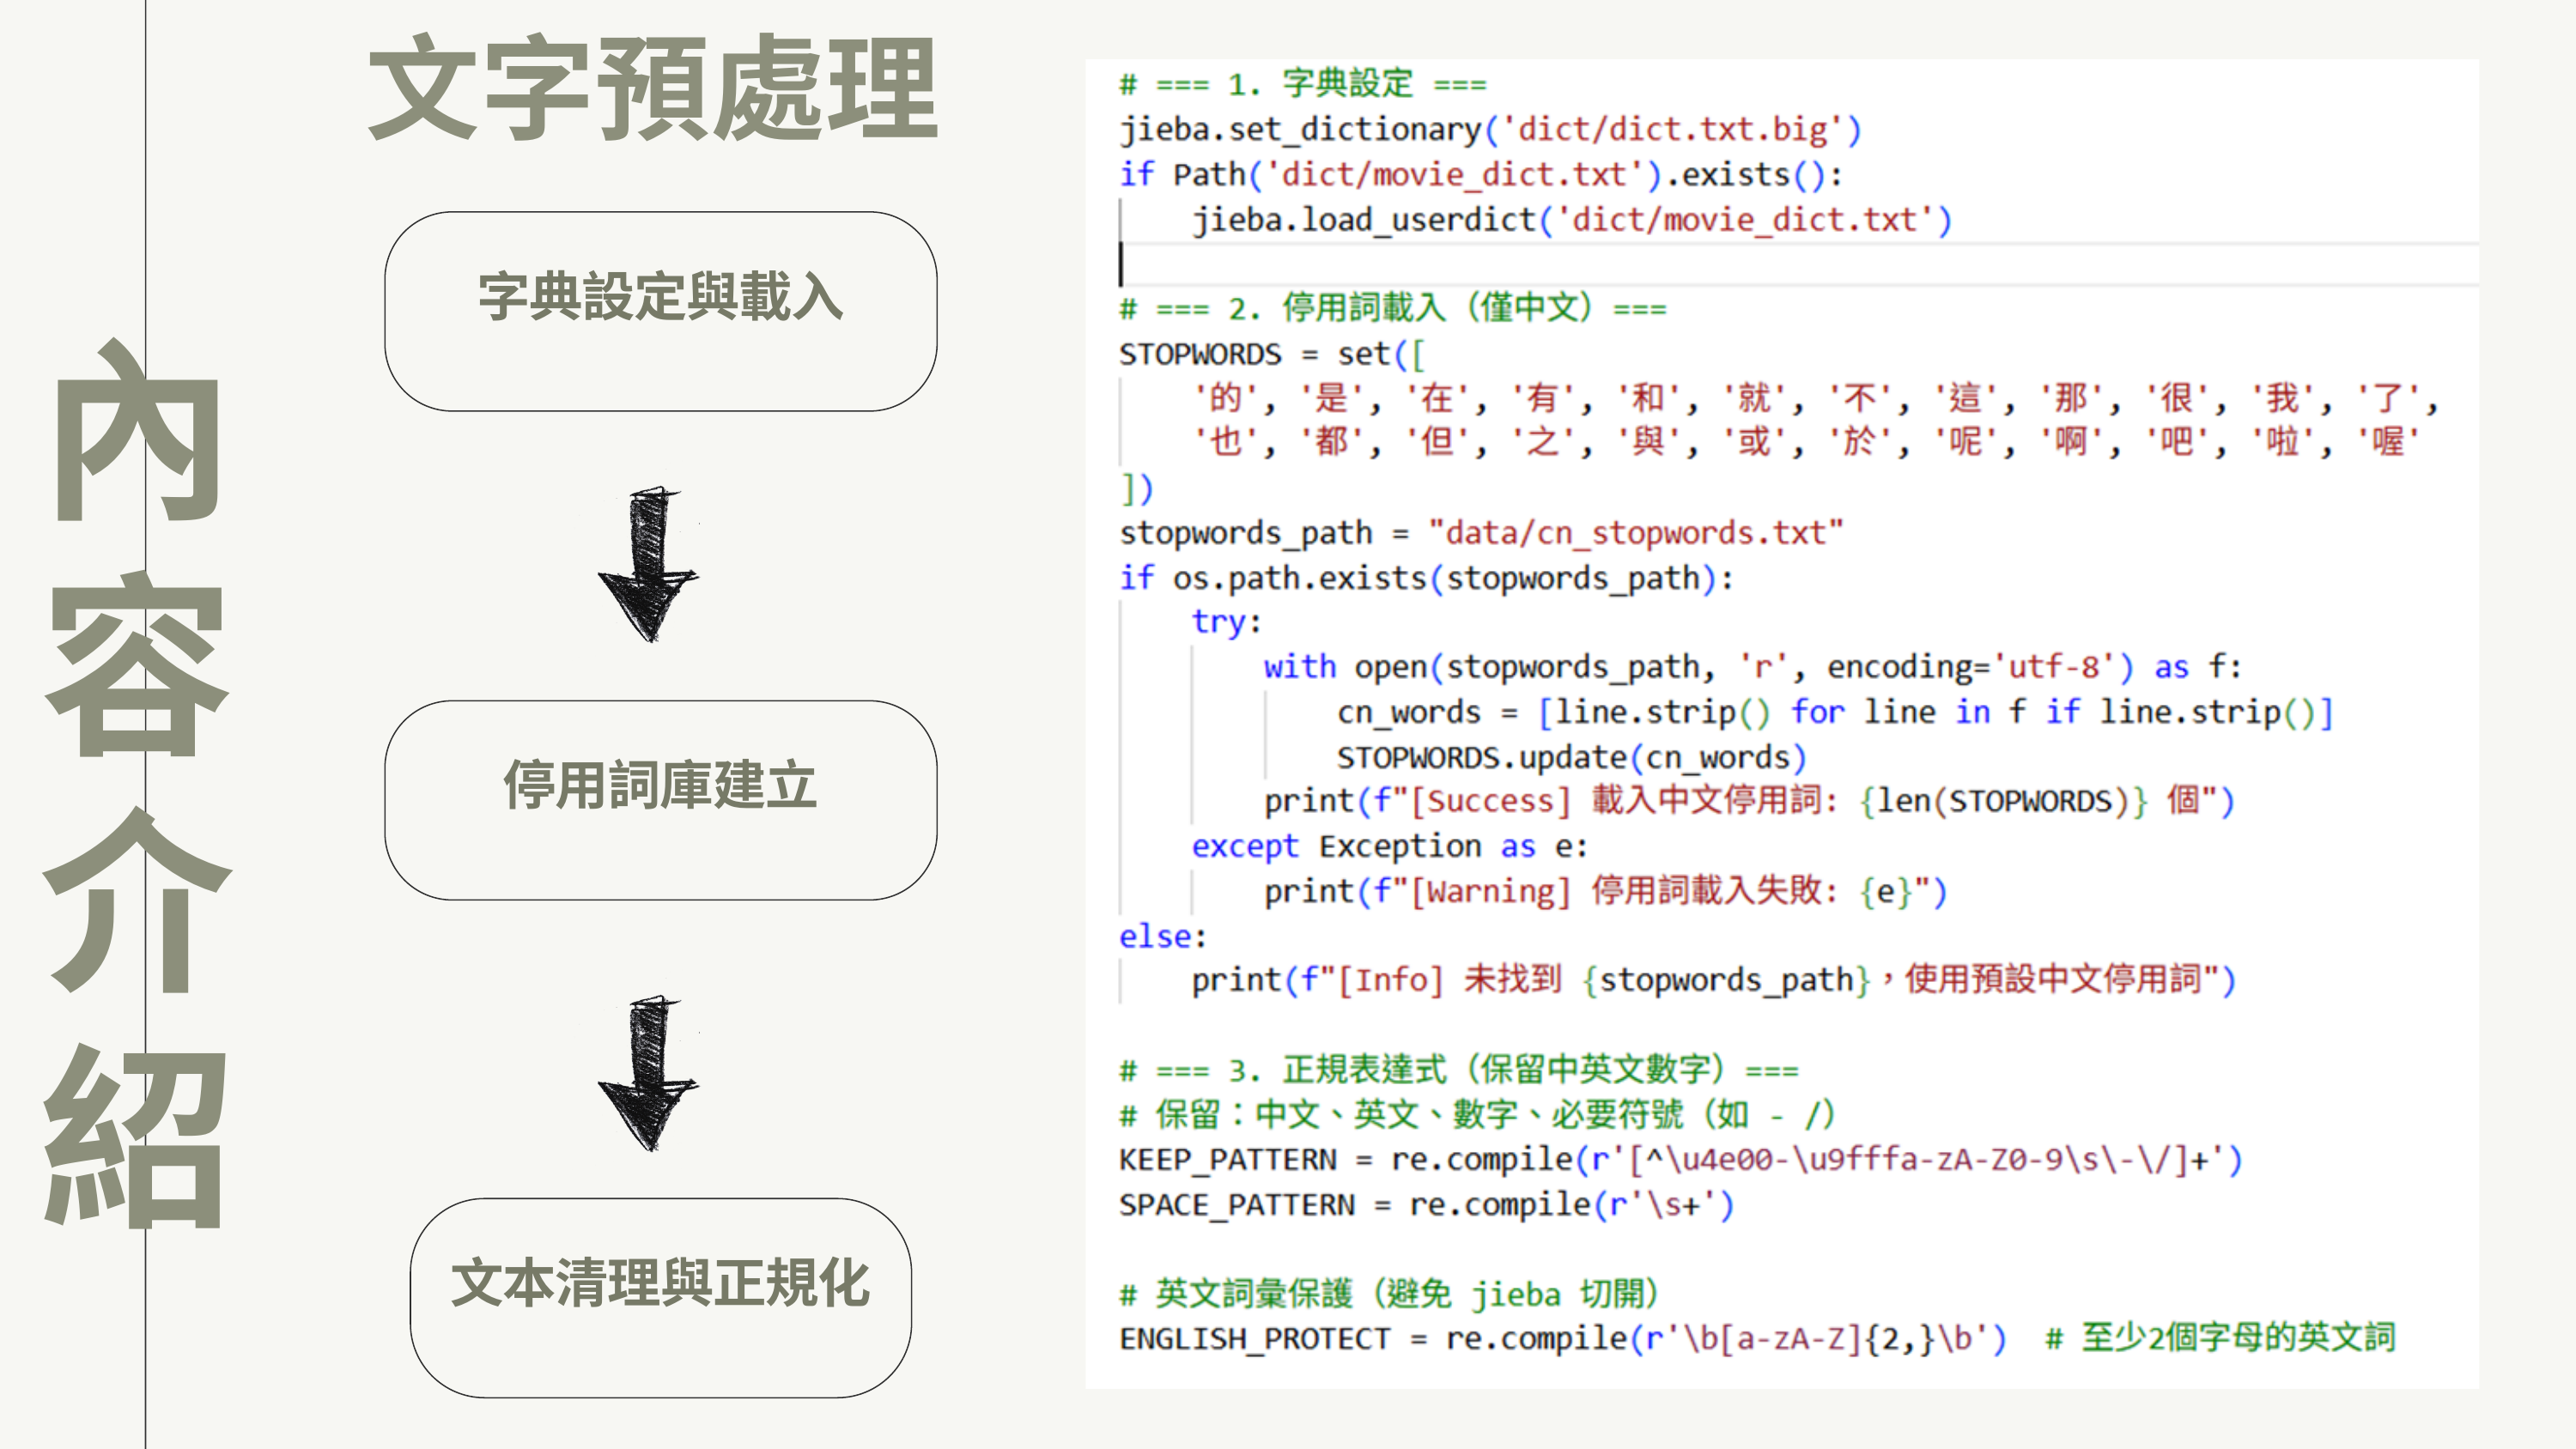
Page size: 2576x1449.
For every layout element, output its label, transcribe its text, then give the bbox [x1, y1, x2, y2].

text_box 內容介紹 [0, 70, 236, 1252]
text_box 文字預處理 [291, 67, 941, 154]
text_box [570, 452, 702, 661]
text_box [385, 700, 938, 900]
text_box [1085, 59, 2480, 1389]
text_box [570, 961, 702, 1170]
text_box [385, 211, 938, 412]
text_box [410, 1197, 912, 1398]
